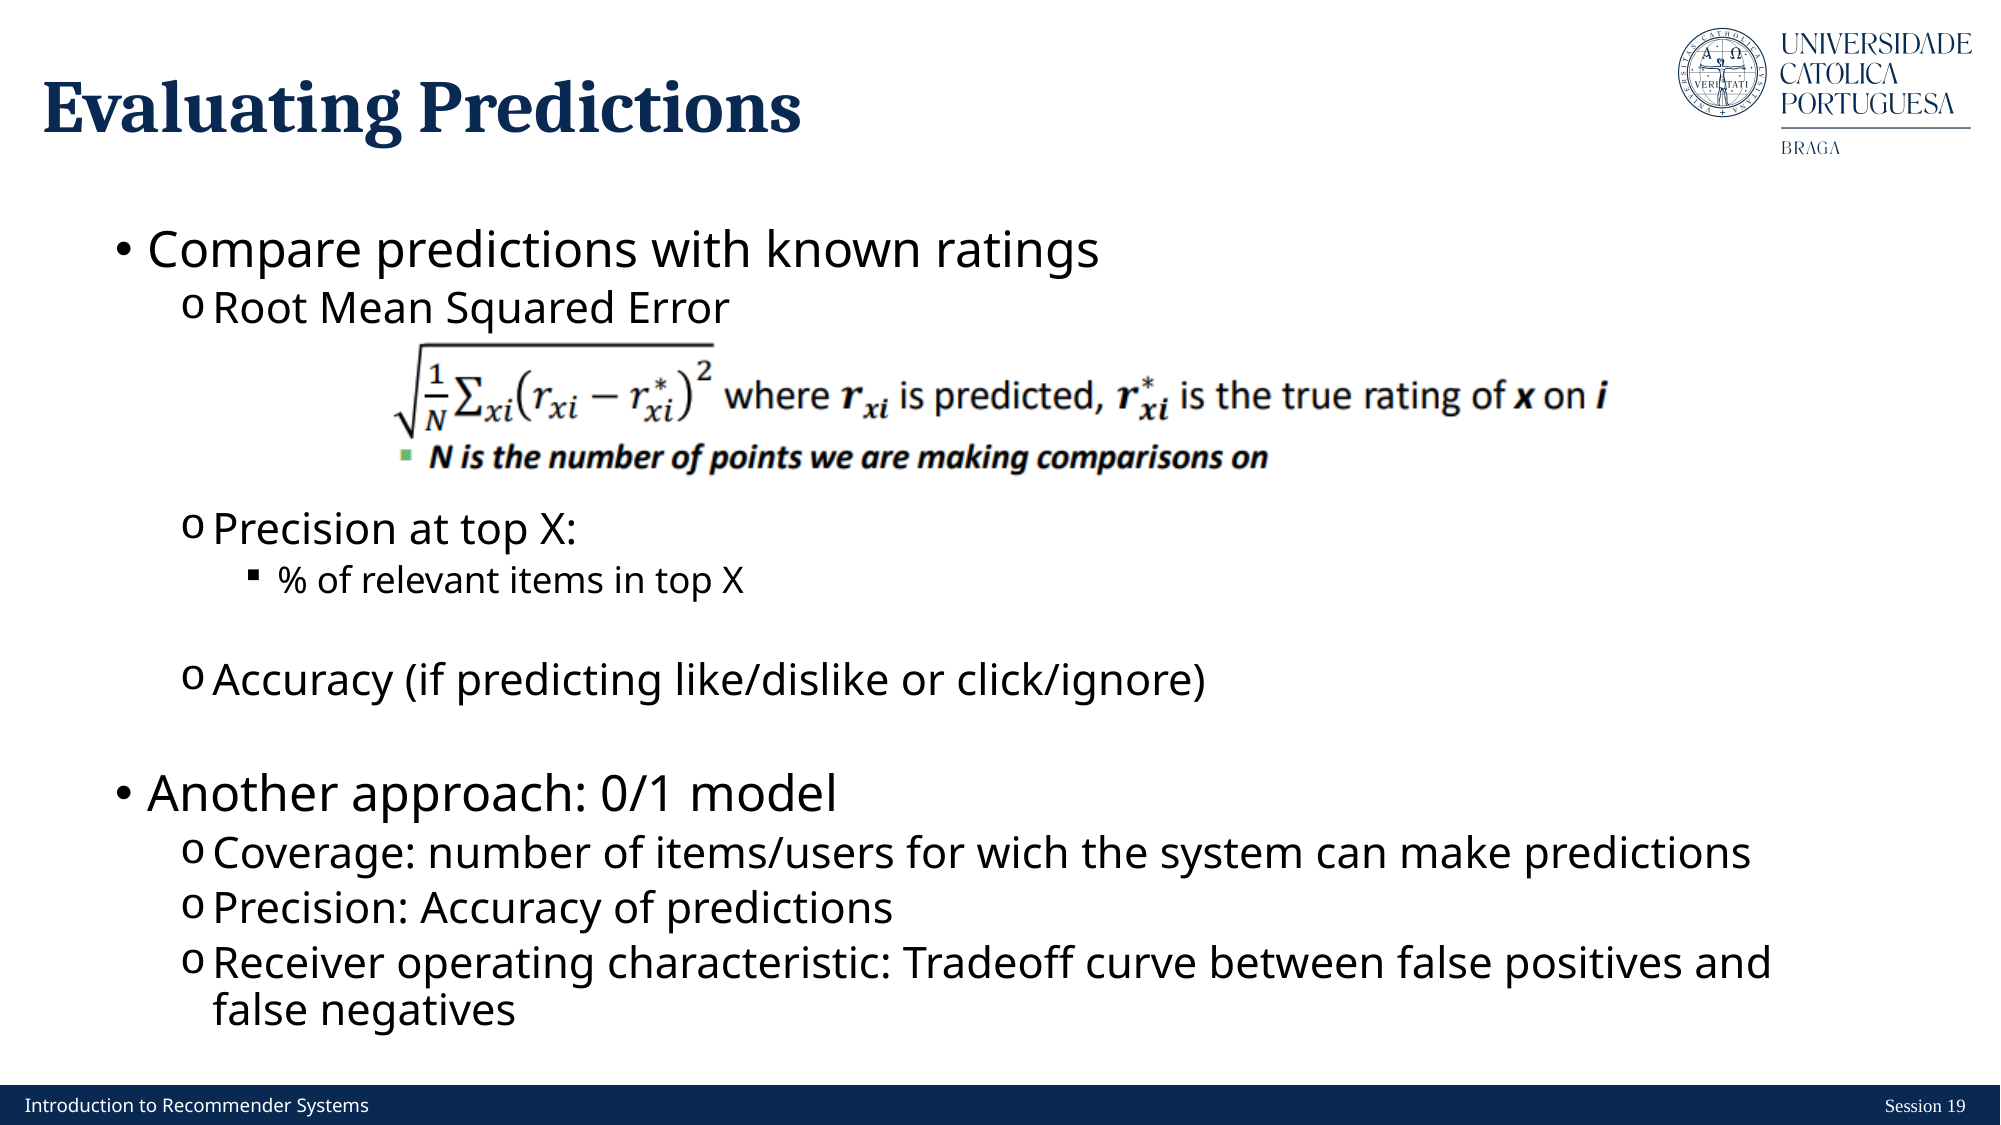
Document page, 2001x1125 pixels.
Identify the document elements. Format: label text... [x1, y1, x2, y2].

picture [1672, 18, 1982, 163]
text_box [0, 1085, 2000, 1125]
title Evaluating Predictions [27, 0, 1753, 218]
text_box Compare predictions with known ratings Root Mean Squared Error Precision at top X: % of relevant items in top X Accuracy (if predicting like/dislike or click/ignore) Another approach: 0/1 model Coverage: number of items/users for wich the system can make predictions Precision: Accuracy of predictions Receiver operating characteristic: Tradeoff curve between false positives and false negatives [100, 216, 1897, 1046]
text_box Introduction to Recommender Systems [9, 1086, 865, 1125]
picture [389, 334, 1611, 482]
text_box Session 19 [865, 1086, 1981, 1125]
